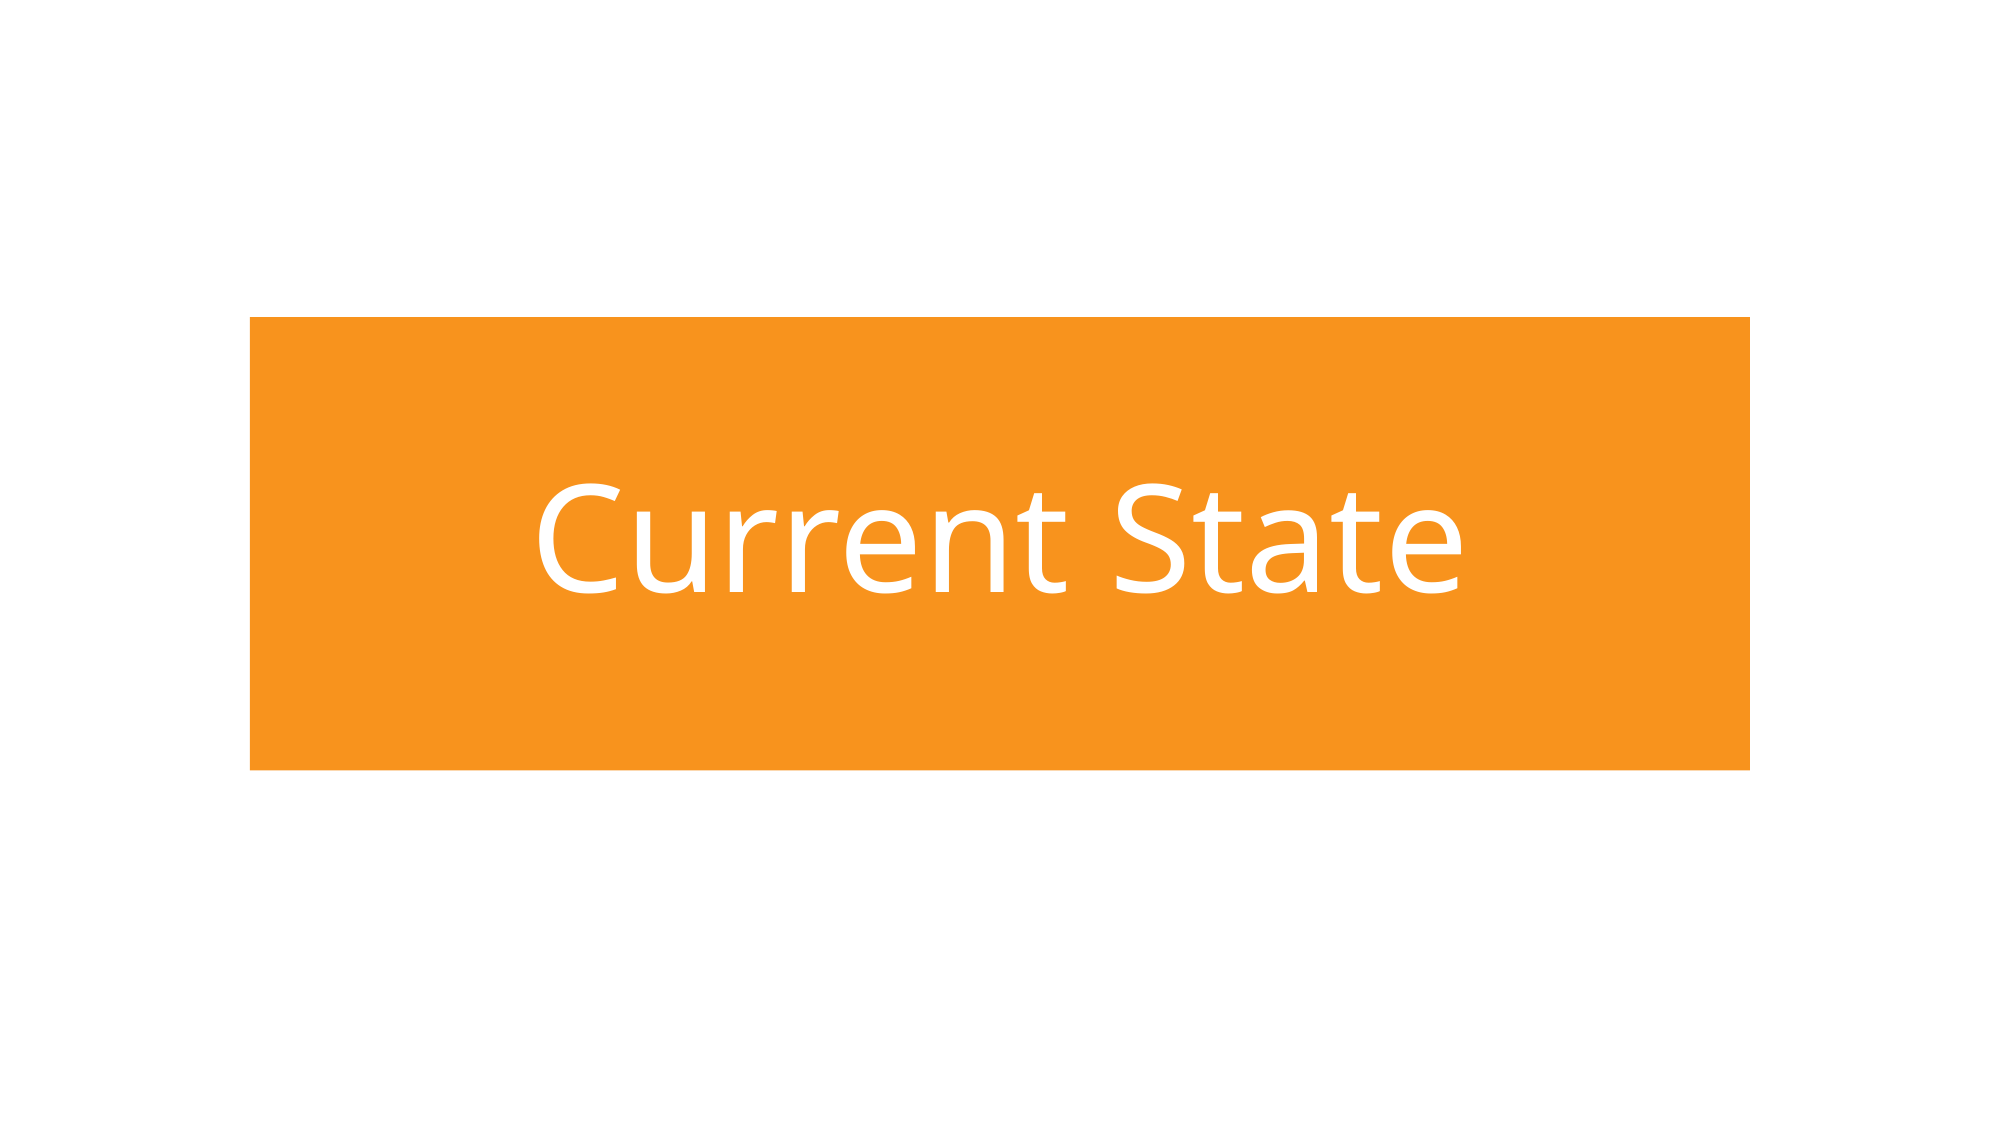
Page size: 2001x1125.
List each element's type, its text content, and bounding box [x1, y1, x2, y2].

title Current State [249, 317, 1750, 771]
